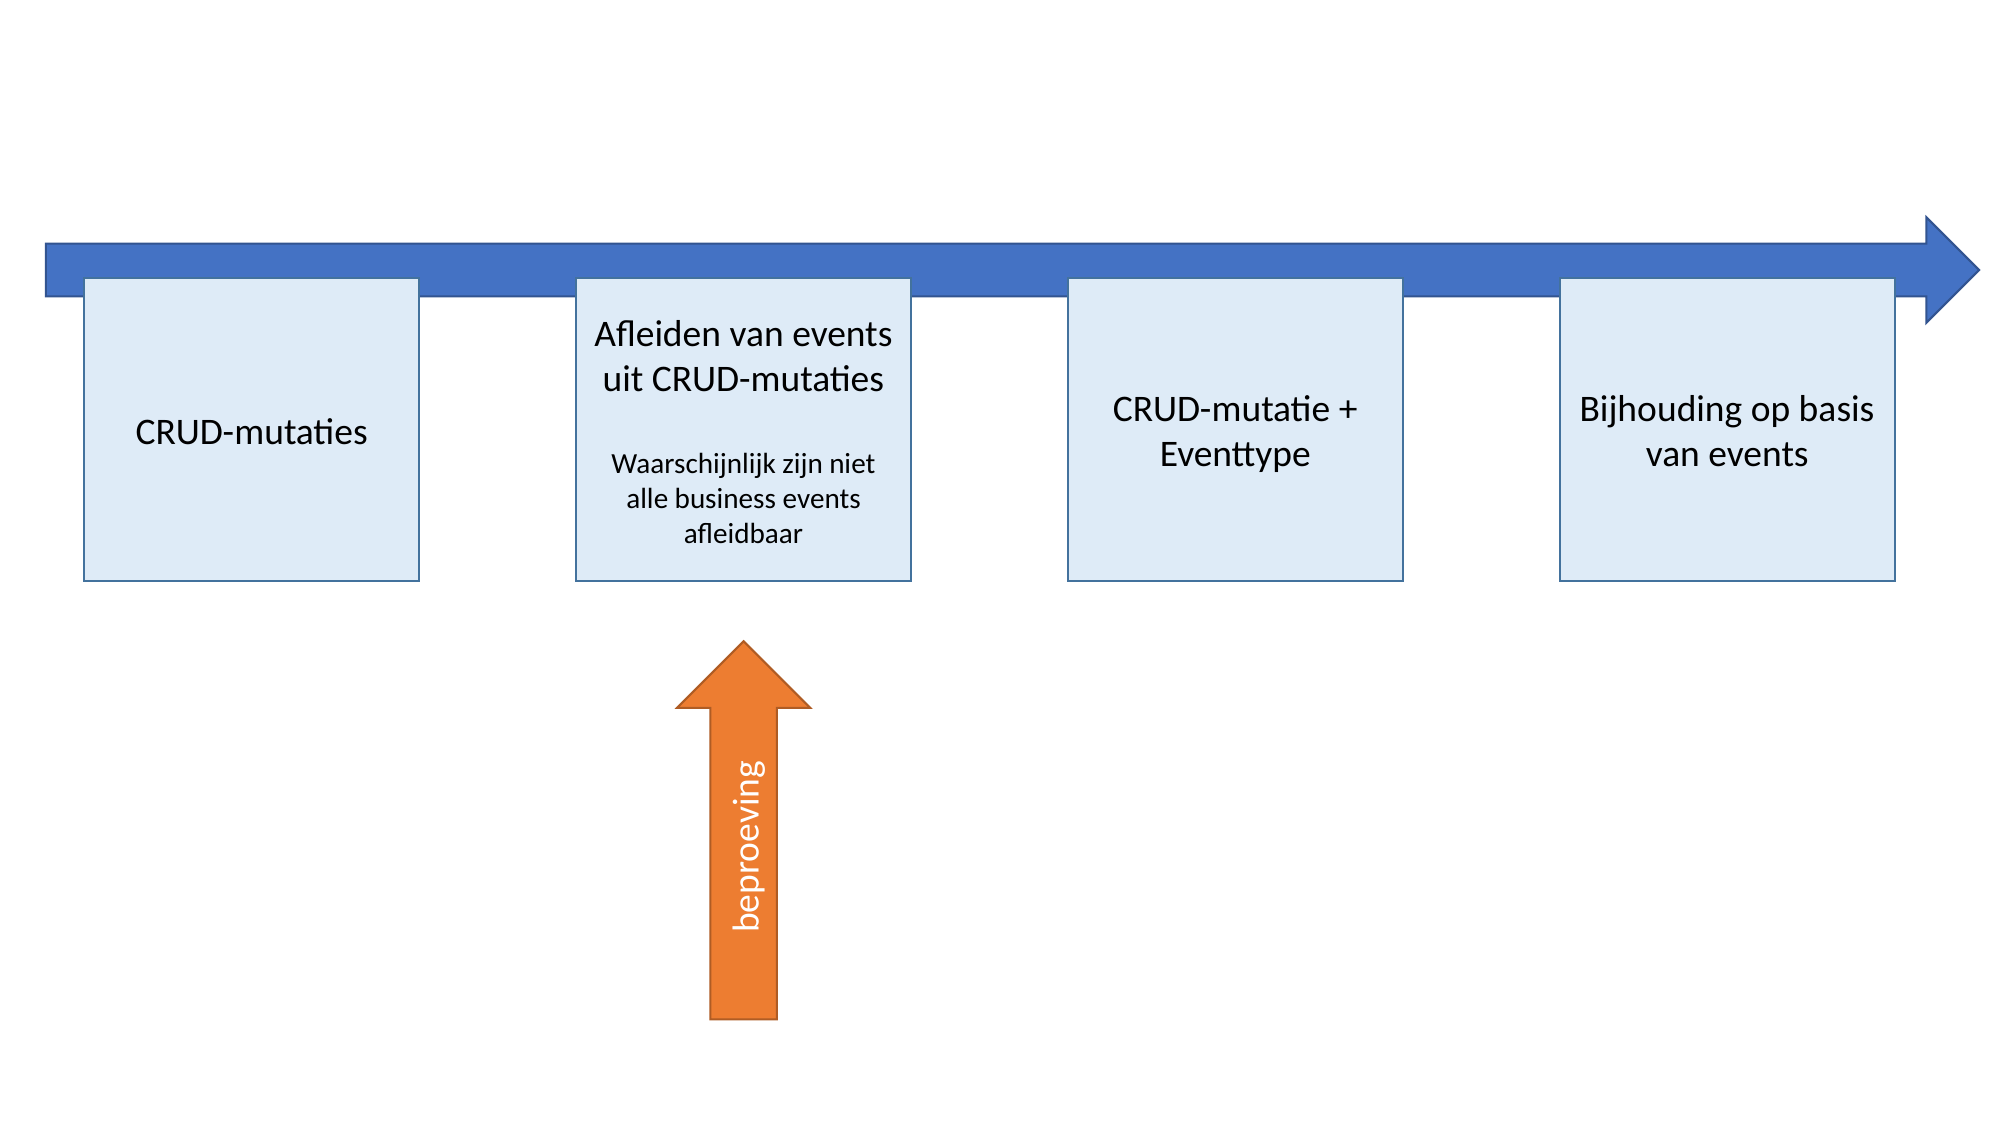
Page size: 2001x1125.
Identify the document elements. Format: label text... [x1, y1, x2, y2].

text_box Bijhouding op basis van events [1559, 277, 1896, 582]
text_box beproeving [674, 639, 813, 1021]
text_box CRUD-mutatie + Eventtype [1067, 277, 1404, 582]
text_box CRUD-mutaties [83, 277, 420, 582]
text_box [44, 214, 1981, 326]
text_box Afleiden van events uit CRUD-mutaties Waarschijnlijk zijn niet alle business events afleidbaar [575, 277, 912, 582]
